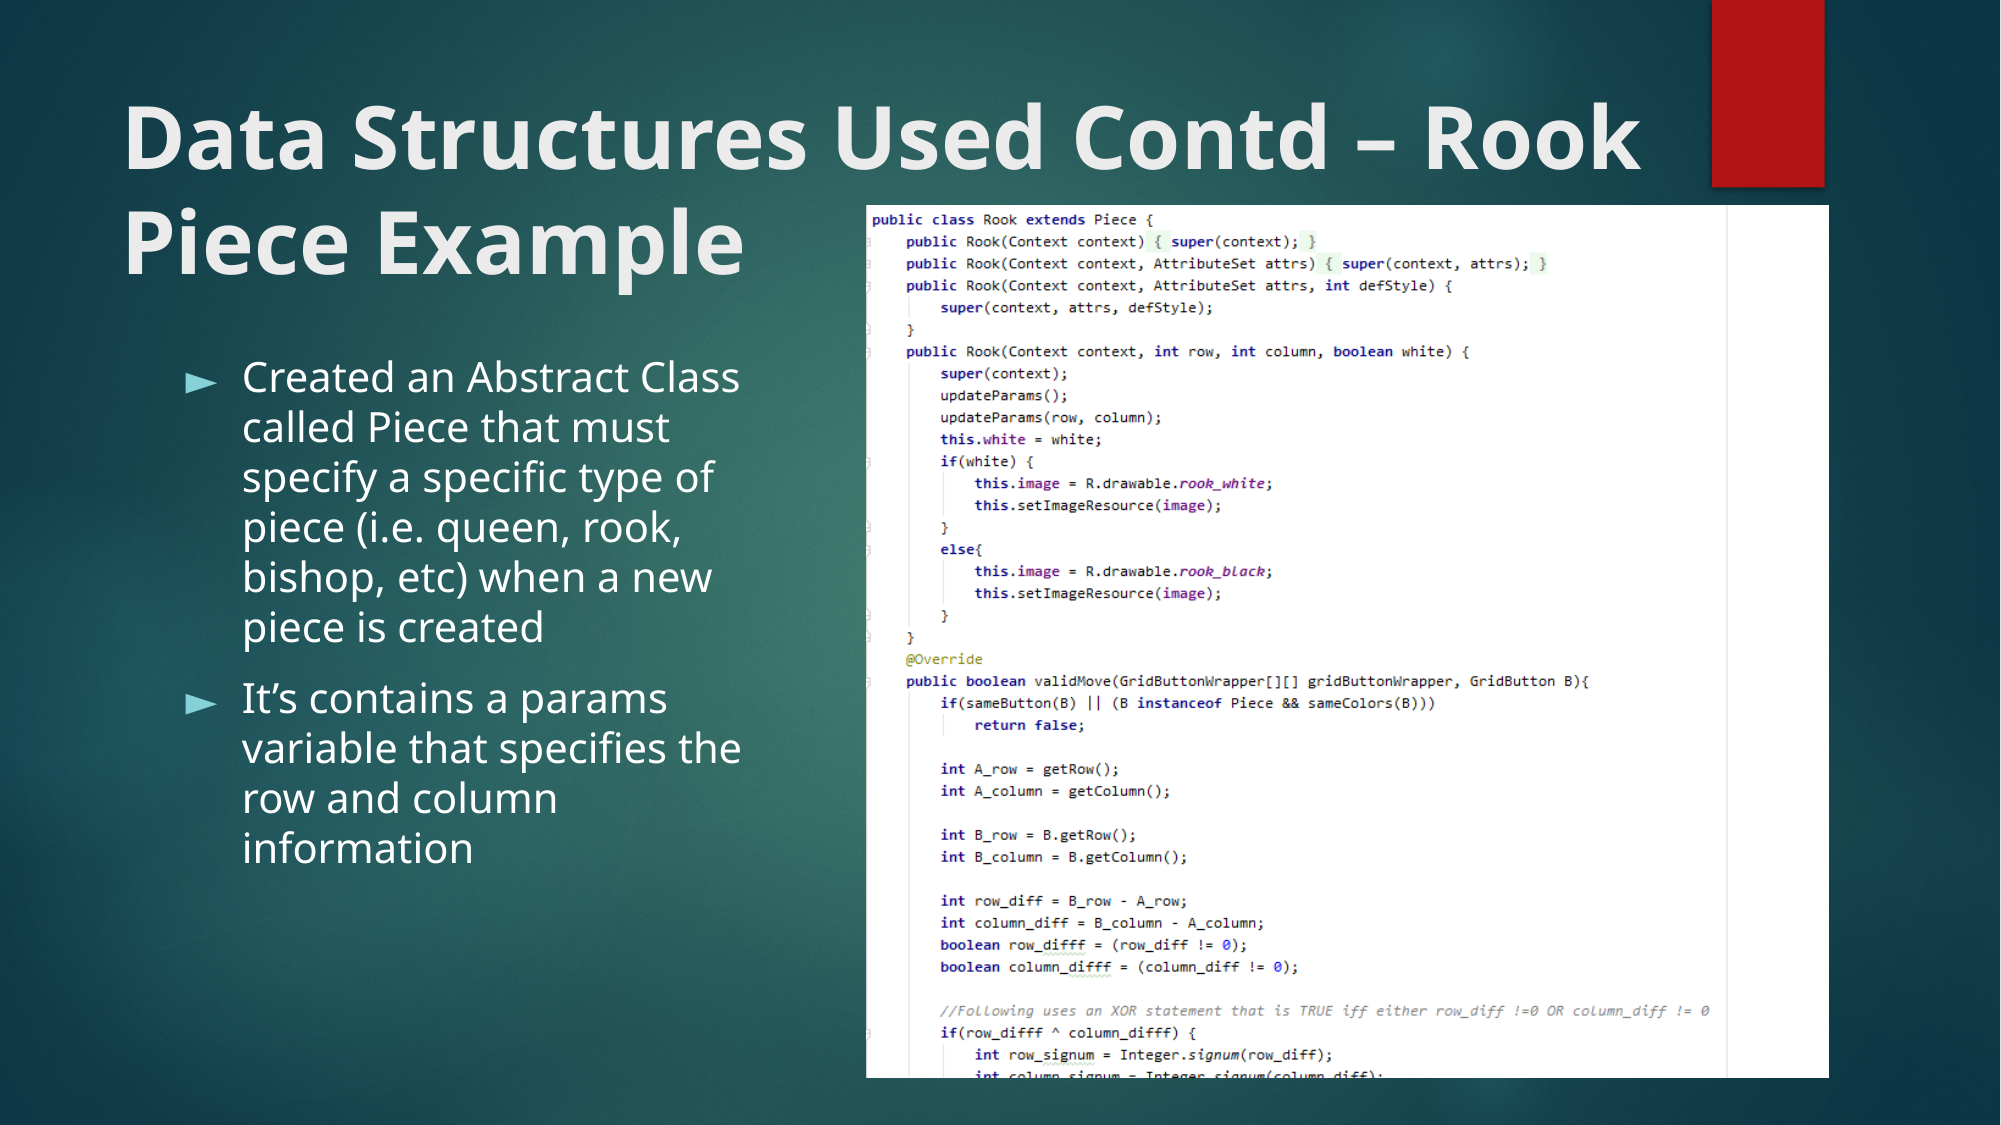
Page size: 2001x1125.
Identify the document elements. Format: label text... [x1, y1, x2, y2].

picture [0, 0, 2001, 1125]
list Created an Abstract Class called Piece that must specify a specific type of piece (i.e. queen, rook, bishop, etc) when a new piece is created It’s contains a params variable that specifies the row and column information [170, 342, 779, 1051]
title Data Structures Used Contd – Rook Piece Example [106, 74, 1778, 336]
